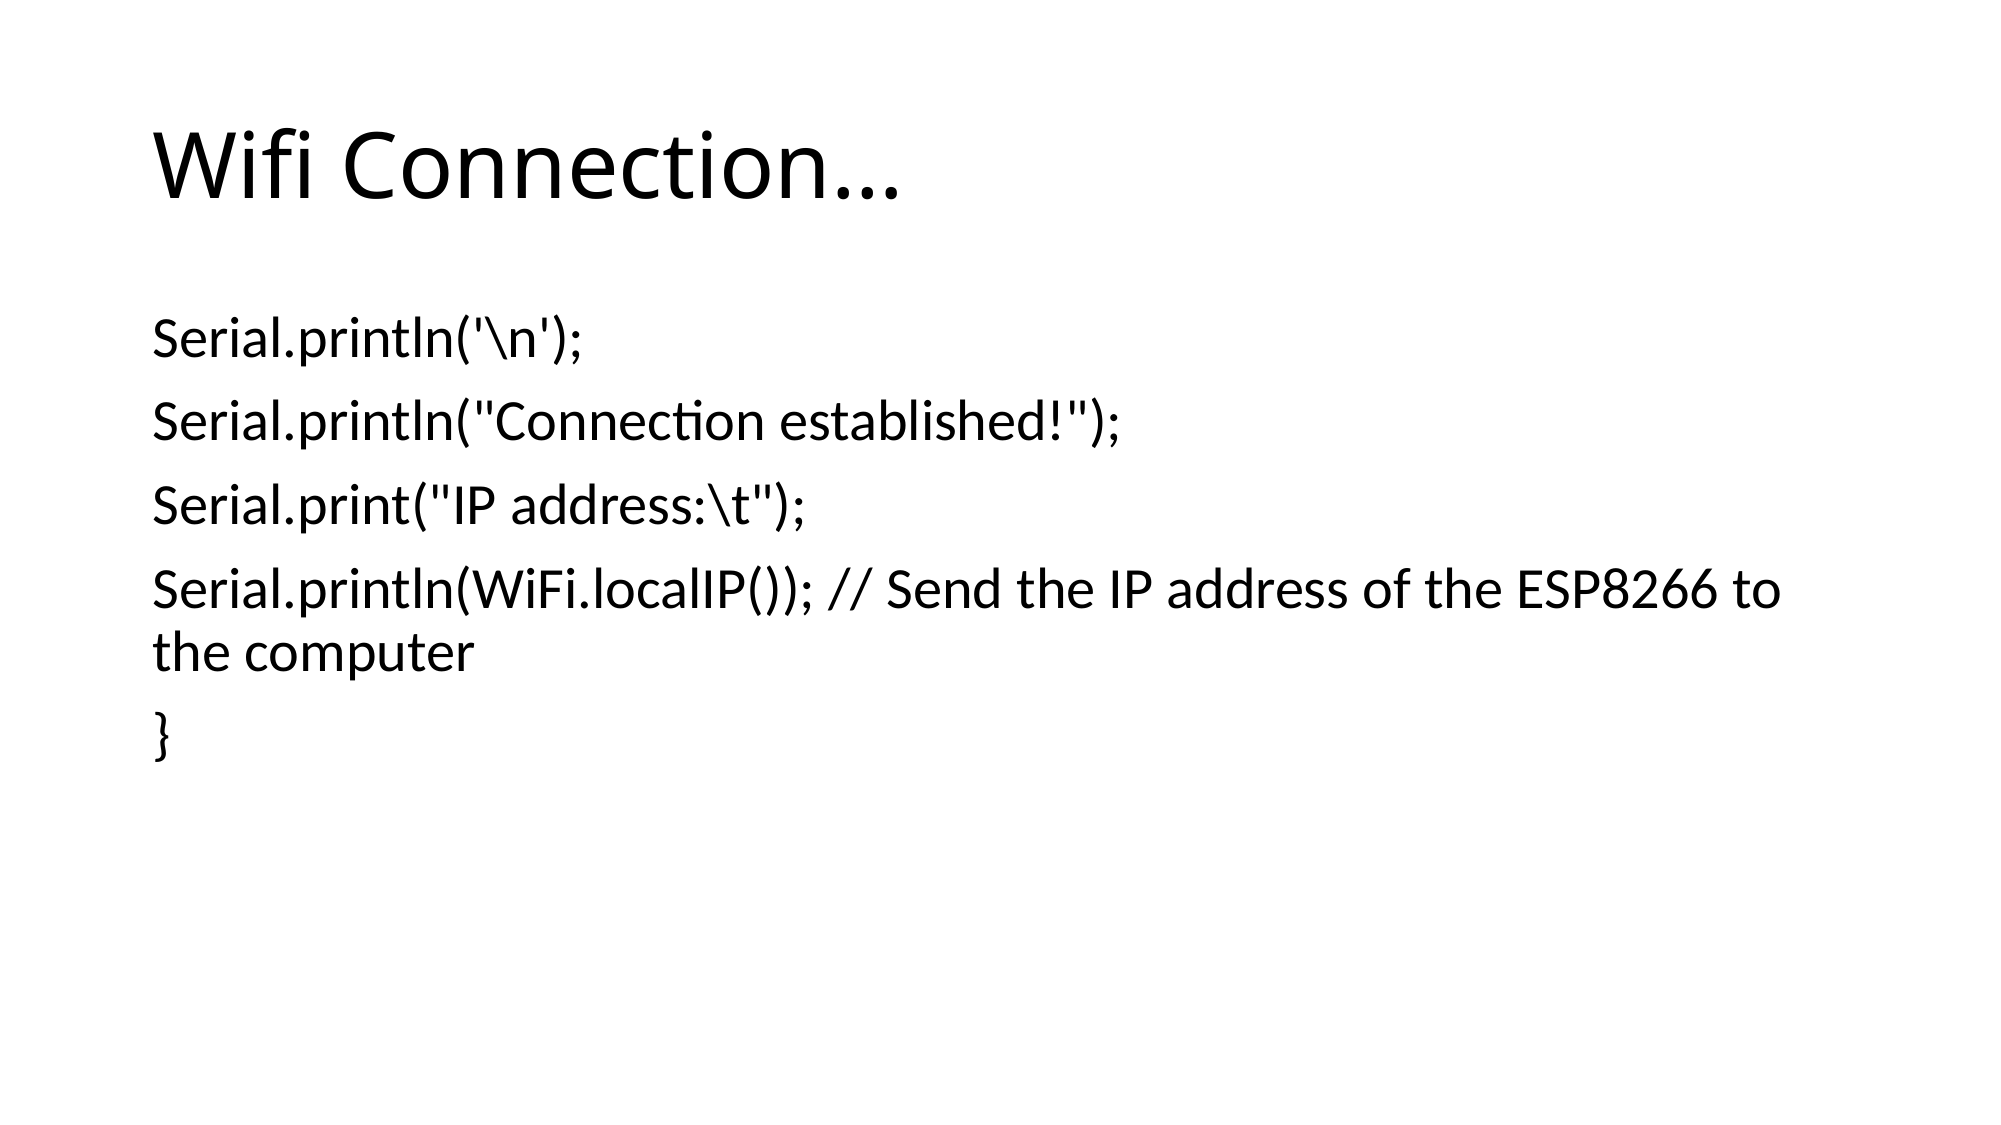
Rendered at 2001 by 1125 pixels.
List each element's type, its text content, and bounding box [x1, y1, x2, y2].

title Wifi Connection… [137, 59, 1863, 278]
list Serial.println('\n'); Serial.println("Connection established!"); Serial.print("IP address:\t"); Serial.println(WiFi.localIP()); // Send the IP address of the ESP8266 to the computer } [137, 299, 1863, 1014]
